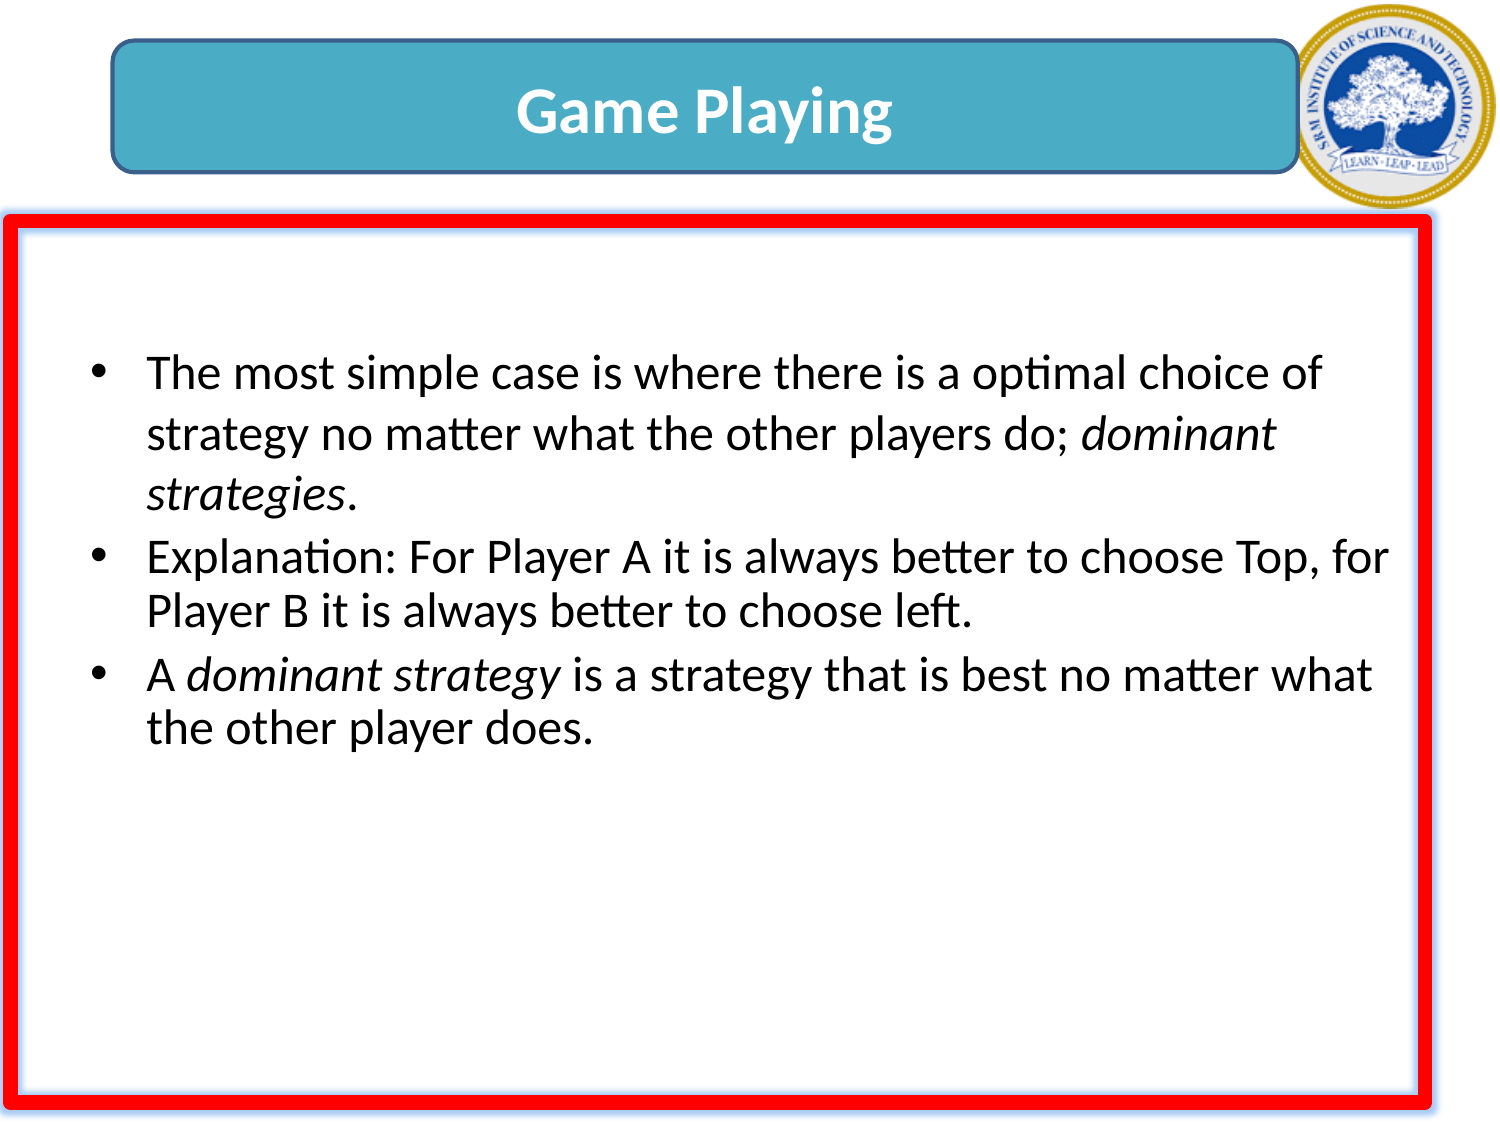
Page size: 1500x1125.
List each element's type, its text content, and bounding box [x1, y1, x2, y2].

picture [1285, 3, 1496, 209]
text_box [8, 219, 1427, 1105]
text_box Game Playing [110, 38, 1280, 175]
title How to solve a situation like this? [37, 112, 1281, 211]
